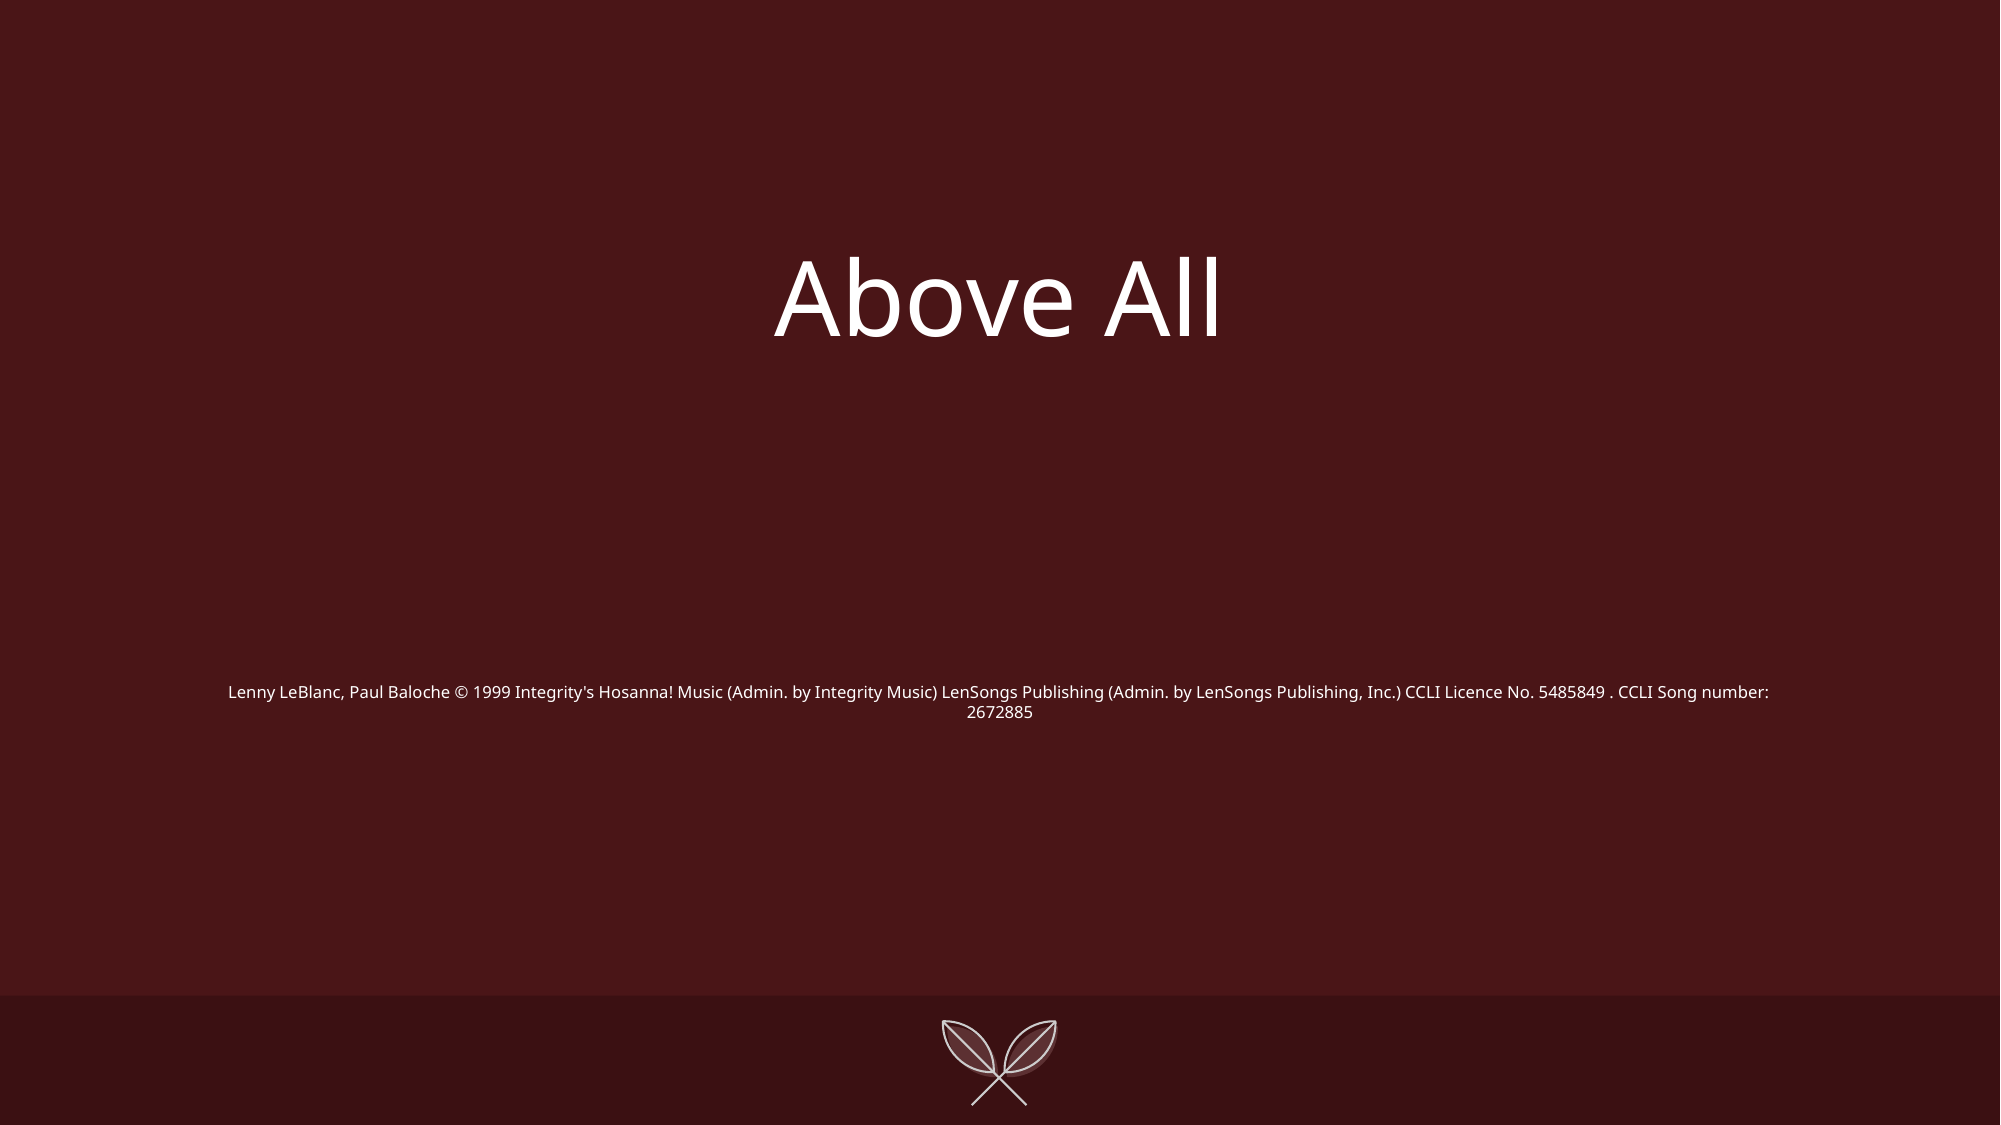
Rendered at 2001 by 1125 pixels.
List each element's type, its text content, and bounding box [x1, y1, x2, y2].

text_box Lenny LeBlanc, Paul Baloche © 1999 Integrity's Hosanna! Music (Admin. by Integrity Music) LenSongs Publishing (Admin. by LenSongs Publishing, Inc.) CCLI Licence No. 5485849 . CCLI Song number: 2672885 [200, 674, 1800, 730]
text_box Above All [200, 224, 1800, 365]
